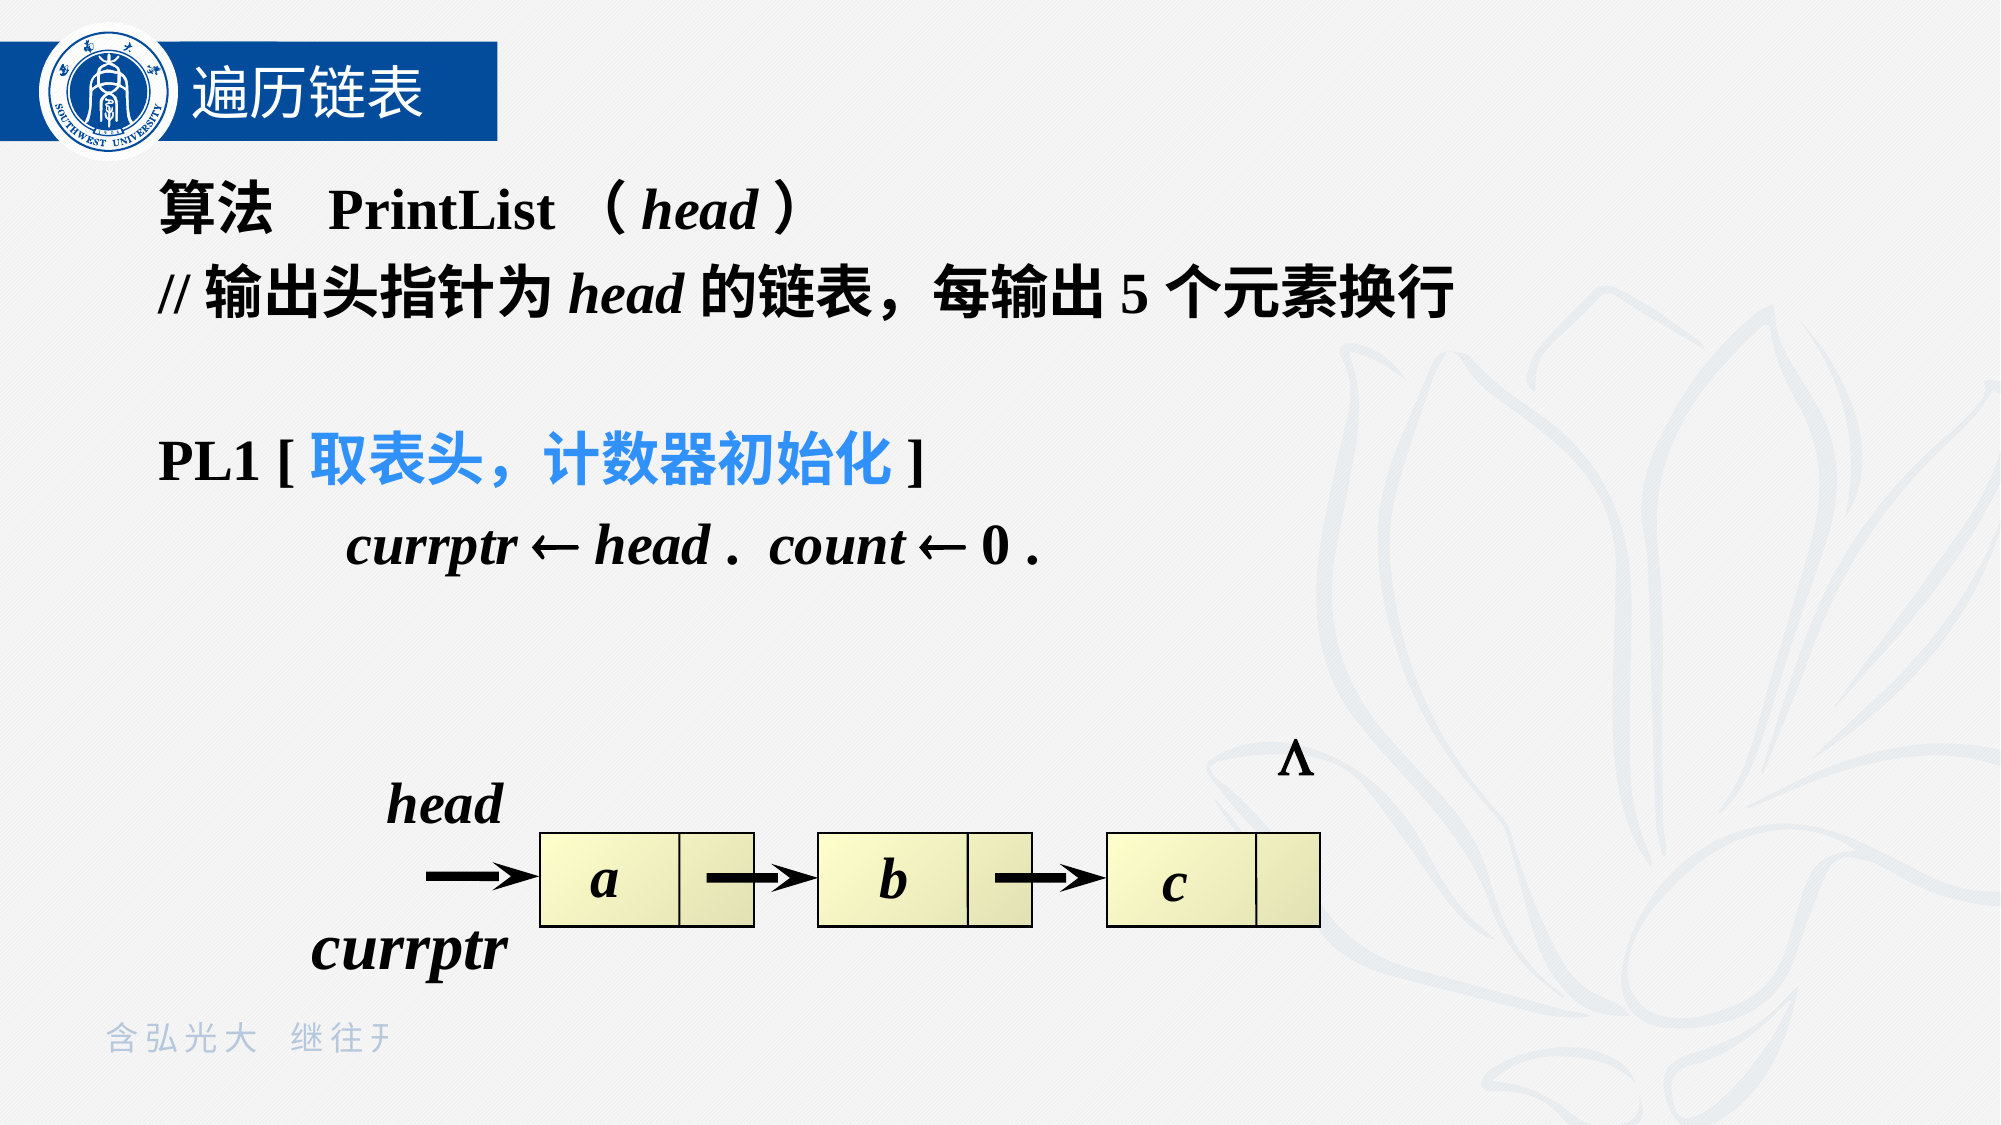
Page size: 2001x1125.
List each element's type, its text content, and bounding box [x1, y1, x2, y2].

text_box  [1263, 715, 1314, 758]
text_box 算法 PrintList（head） //输出头指针为head的链表，每输出5个元素换行 PL1 [取表头，计数器初始化] currptr  head . count  0 . [143, 87, 1577, 1101]
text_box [296, 758, 1321, 991]
list 遍历链表 [180, 41, 498, 87]
